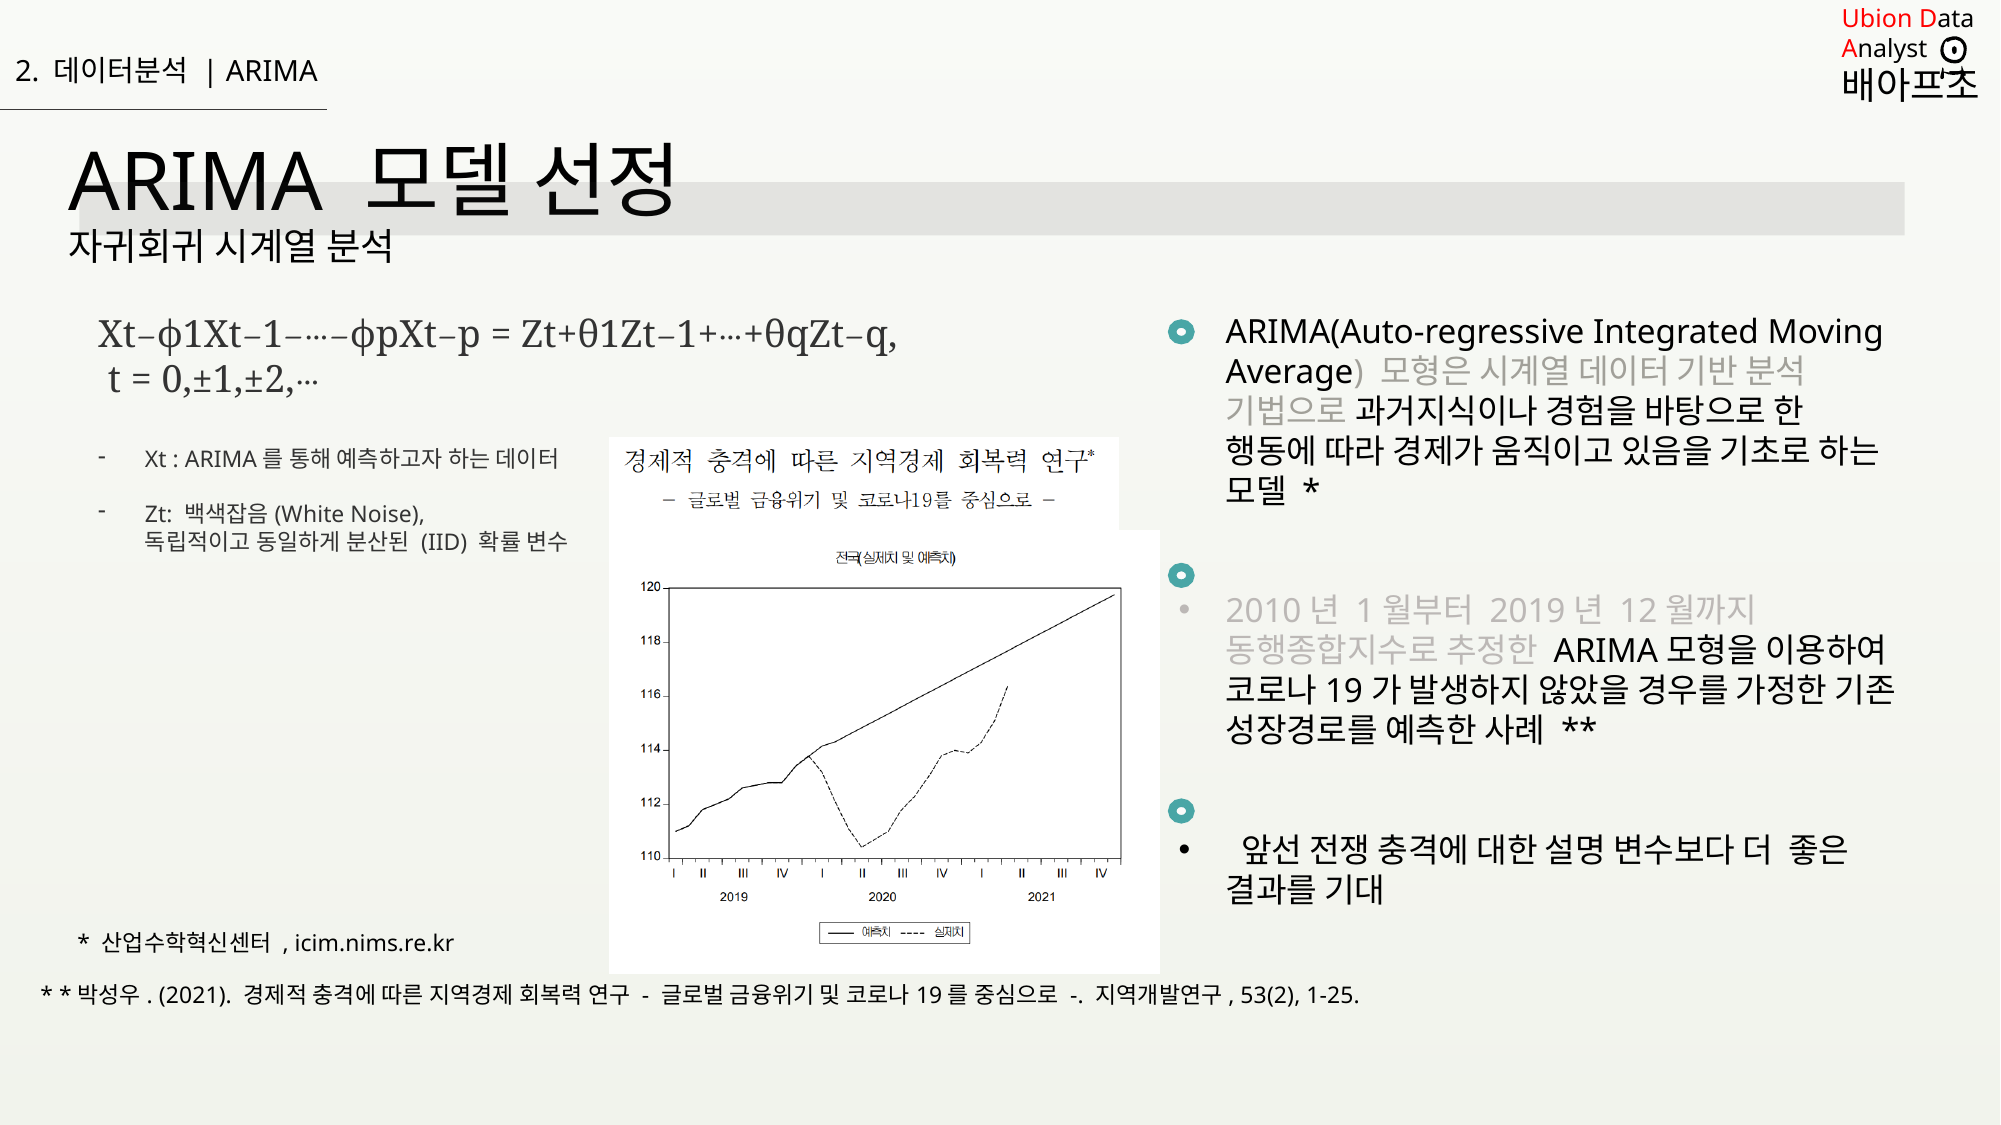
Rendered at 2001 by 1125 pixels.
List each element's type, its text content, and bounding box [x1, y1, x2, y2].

text_box [79, 182, 1905, 236]
text_box Xt−ϕ1Xt−1−⋯−ϕpXt−p = Zt+θ1Zt−1+⋯+θqZt−q, t = 0,±1,±2,⋯ Xt : ARIMA를 통해 예측하고자 하는 데이터 Zt: 백색잡음(White Noise), 독립적이고 동일하게 분산된 (IID) 확률 변수 [90, 302, 1087, 563]
text_box * *박성우. (2021). 경제적 충격에 따른 지역경제 회복력 연구 - 글로벌 금융위기 및 코로나19를 중심으로 -. 지역개발연구, 53(2), 1-25. [32, 973, 1368, 1016]
picture [608, 437, 1160, 974]
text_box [1170, 302, 1910, 893]
text_box 2. 데이터분석 | ARIMA [7, 33, 347, 109]
text_box * 산업수학혁신센터 , icim.nims.re.kr [69, 921, 462, 964]
title ARIMA 모델 선정 자귀회귀 시계열 분석 [59, 35, 1787, 287]
